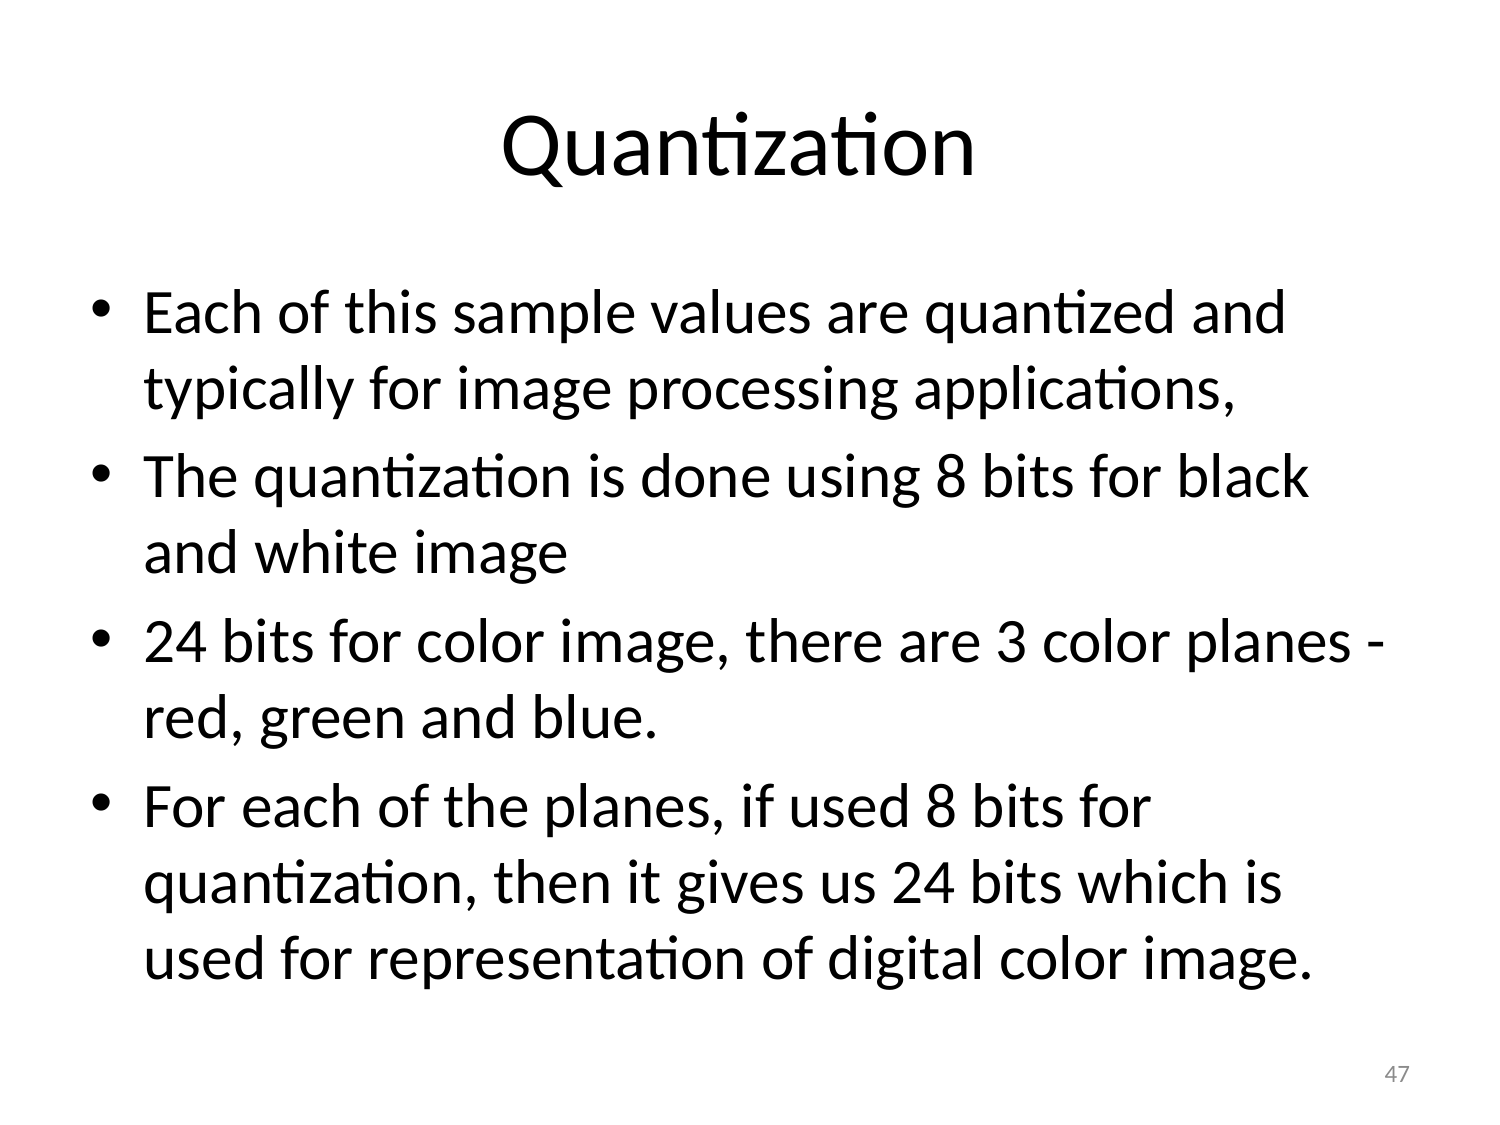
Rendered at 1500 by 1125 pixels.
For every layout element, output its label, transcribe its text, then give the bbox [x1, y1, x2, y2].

slide_number 47 [1074, 1042, 1425, 1103]
list Each of this sample values are quantized and typically for image processing applications, The quantization is done using 8 bits for black and white image 24 bits for color image, there are 3 color planes - red, green and blue. For each of the planes, if used 8 bits for quantization, then it gives us 24 bits which is used for representation of digital color image. [75, 262, 1425, 1005]
title Quantization [75, 45, 1425, 233]
